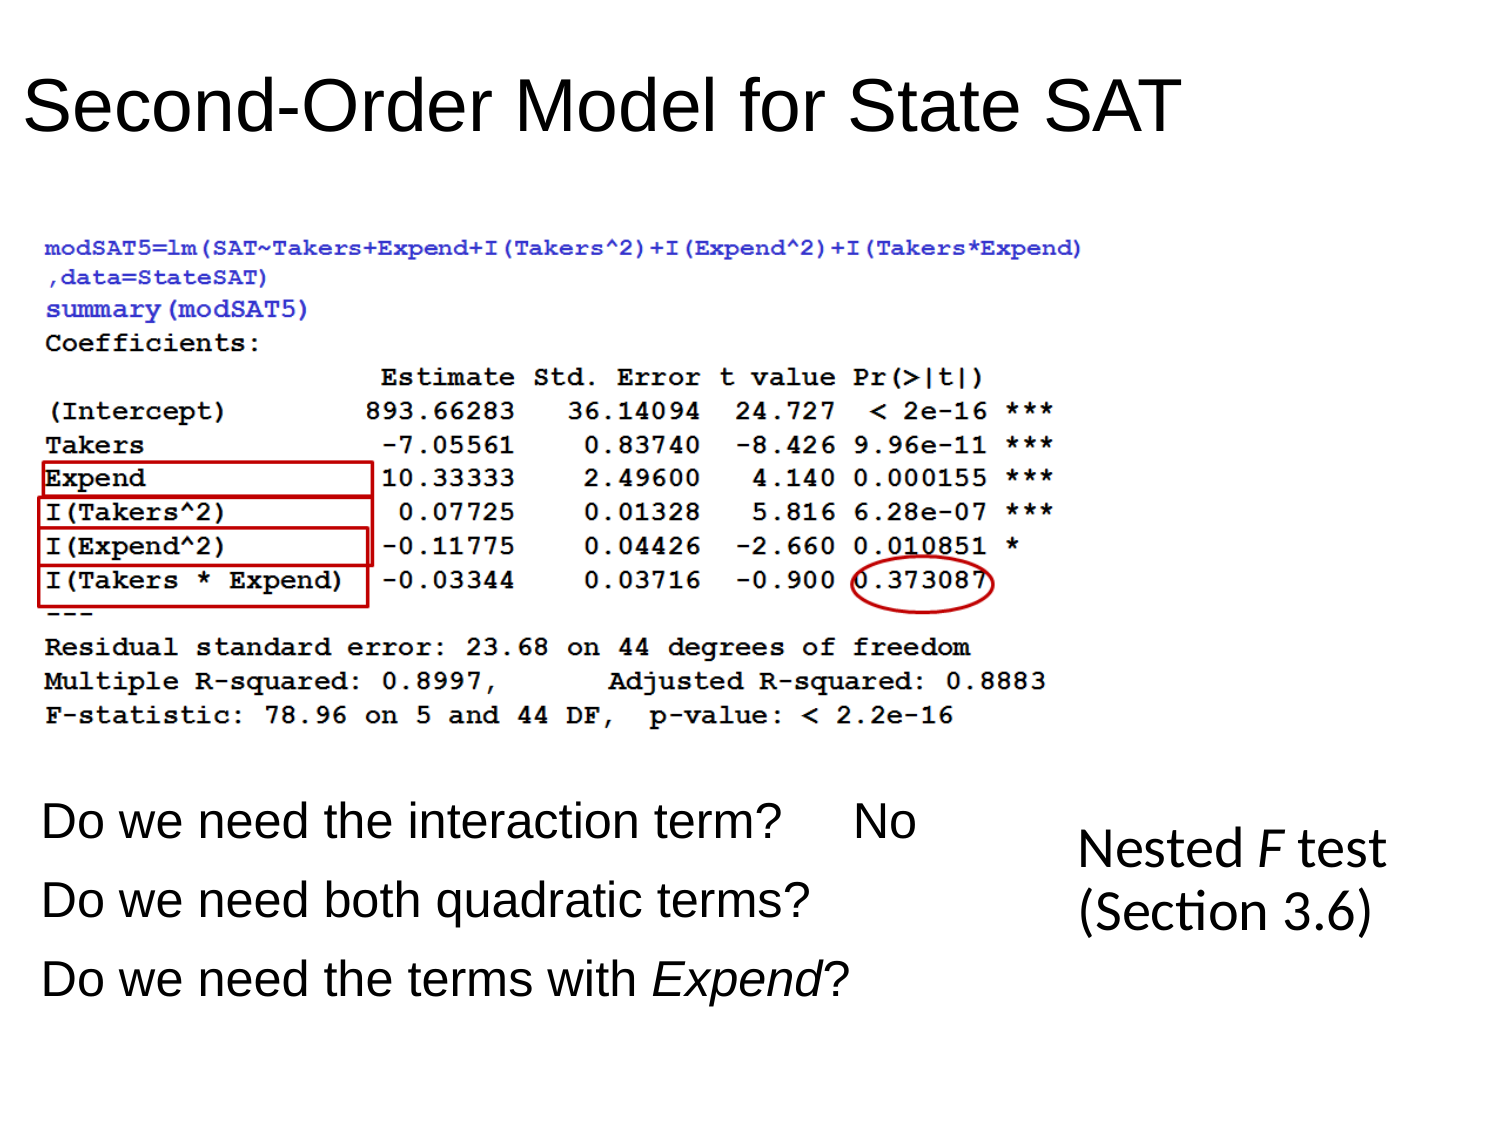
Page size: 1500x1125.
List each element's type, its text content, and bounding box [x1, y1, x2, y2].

list Do we need the interaction term? No Do we need both quadratic terms? Do we need the terms with Expend? [25, 774, 1013, 1014]
picture [37, 228, 1084, 735]
title Second-Order Model for State SAT [7, 4, 1493, 211]
list Nested F test (Section 3.6) [1062, 810, 1426, 963]
